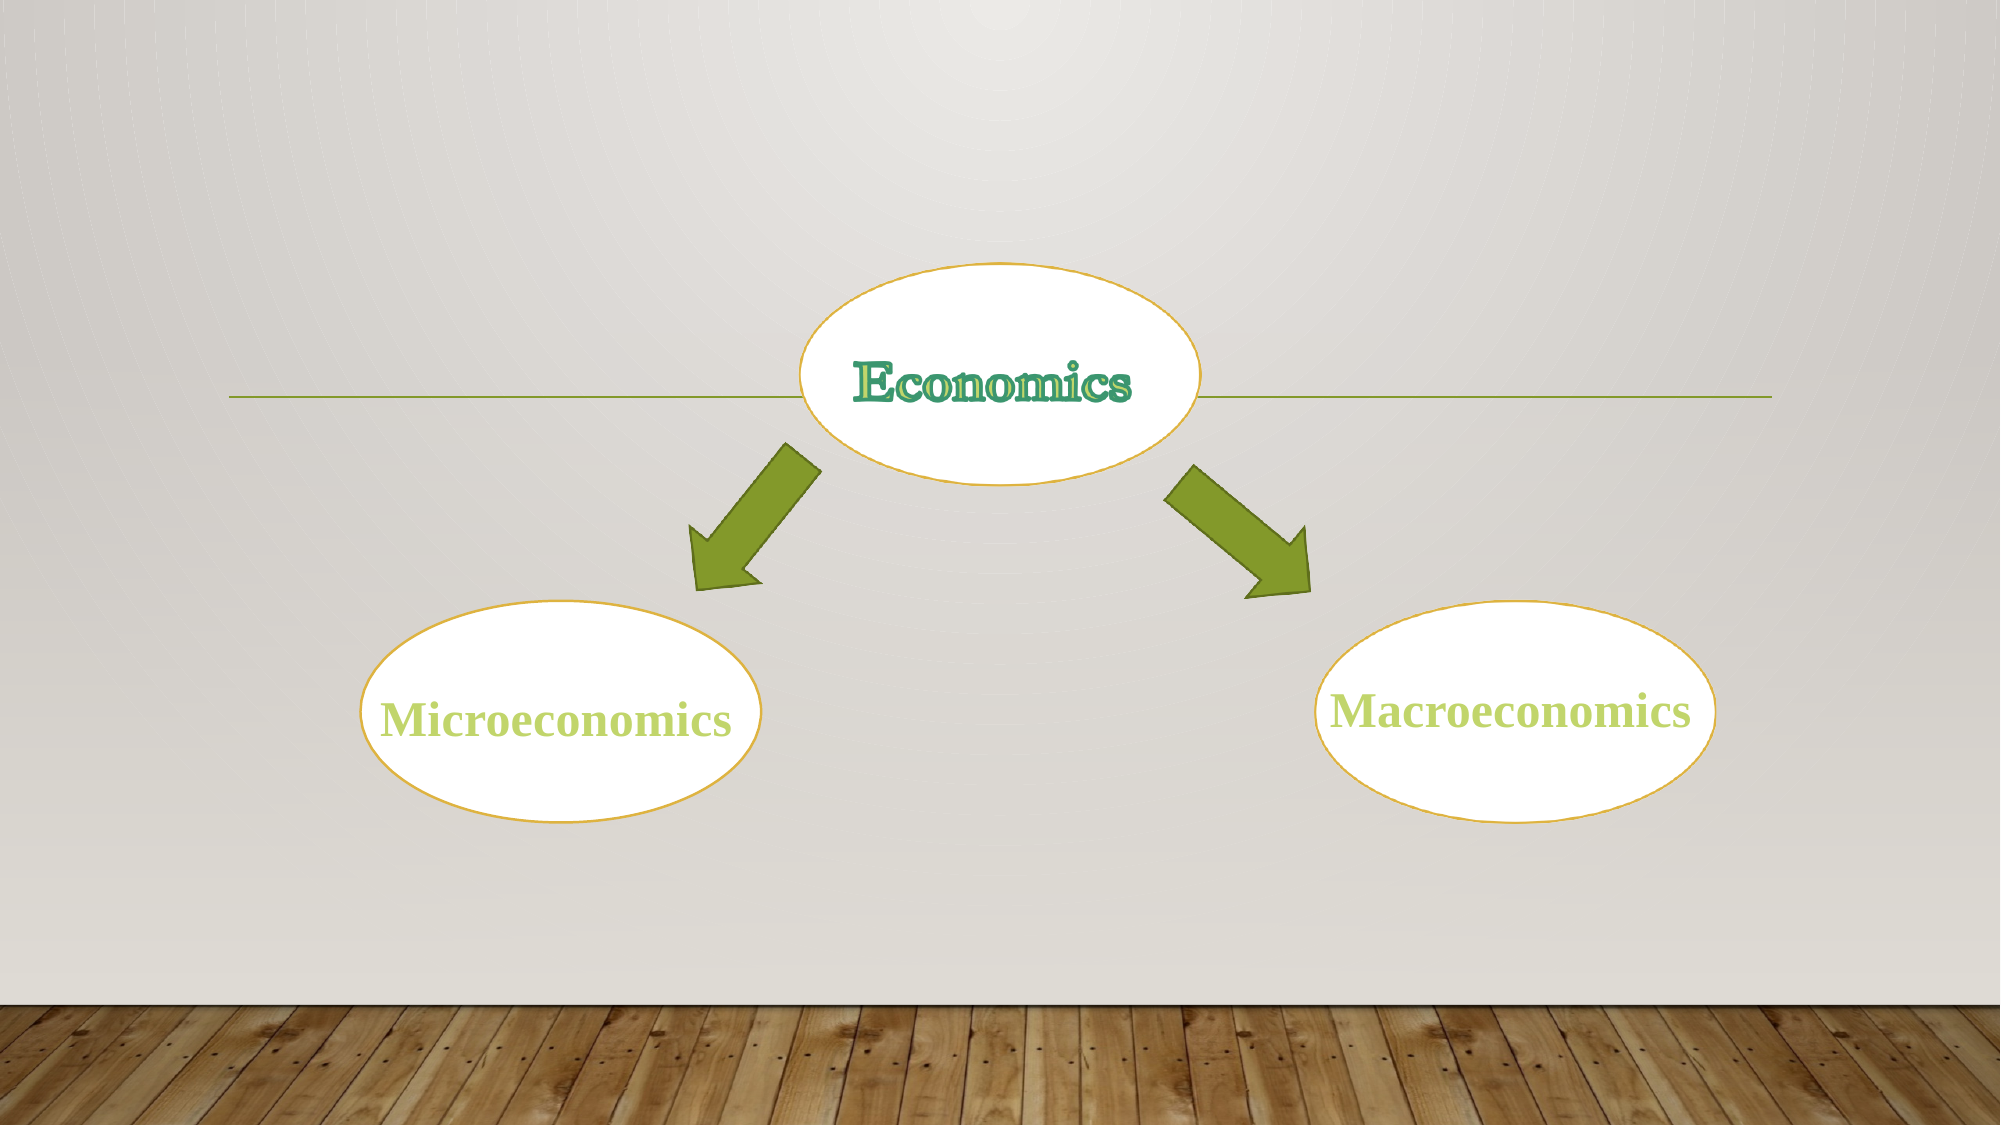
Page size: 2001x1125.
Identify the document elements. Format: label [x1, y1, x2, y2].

text_box [0, 98, 2000, 1027]
picture [0, 1027, 2000, 1125]
